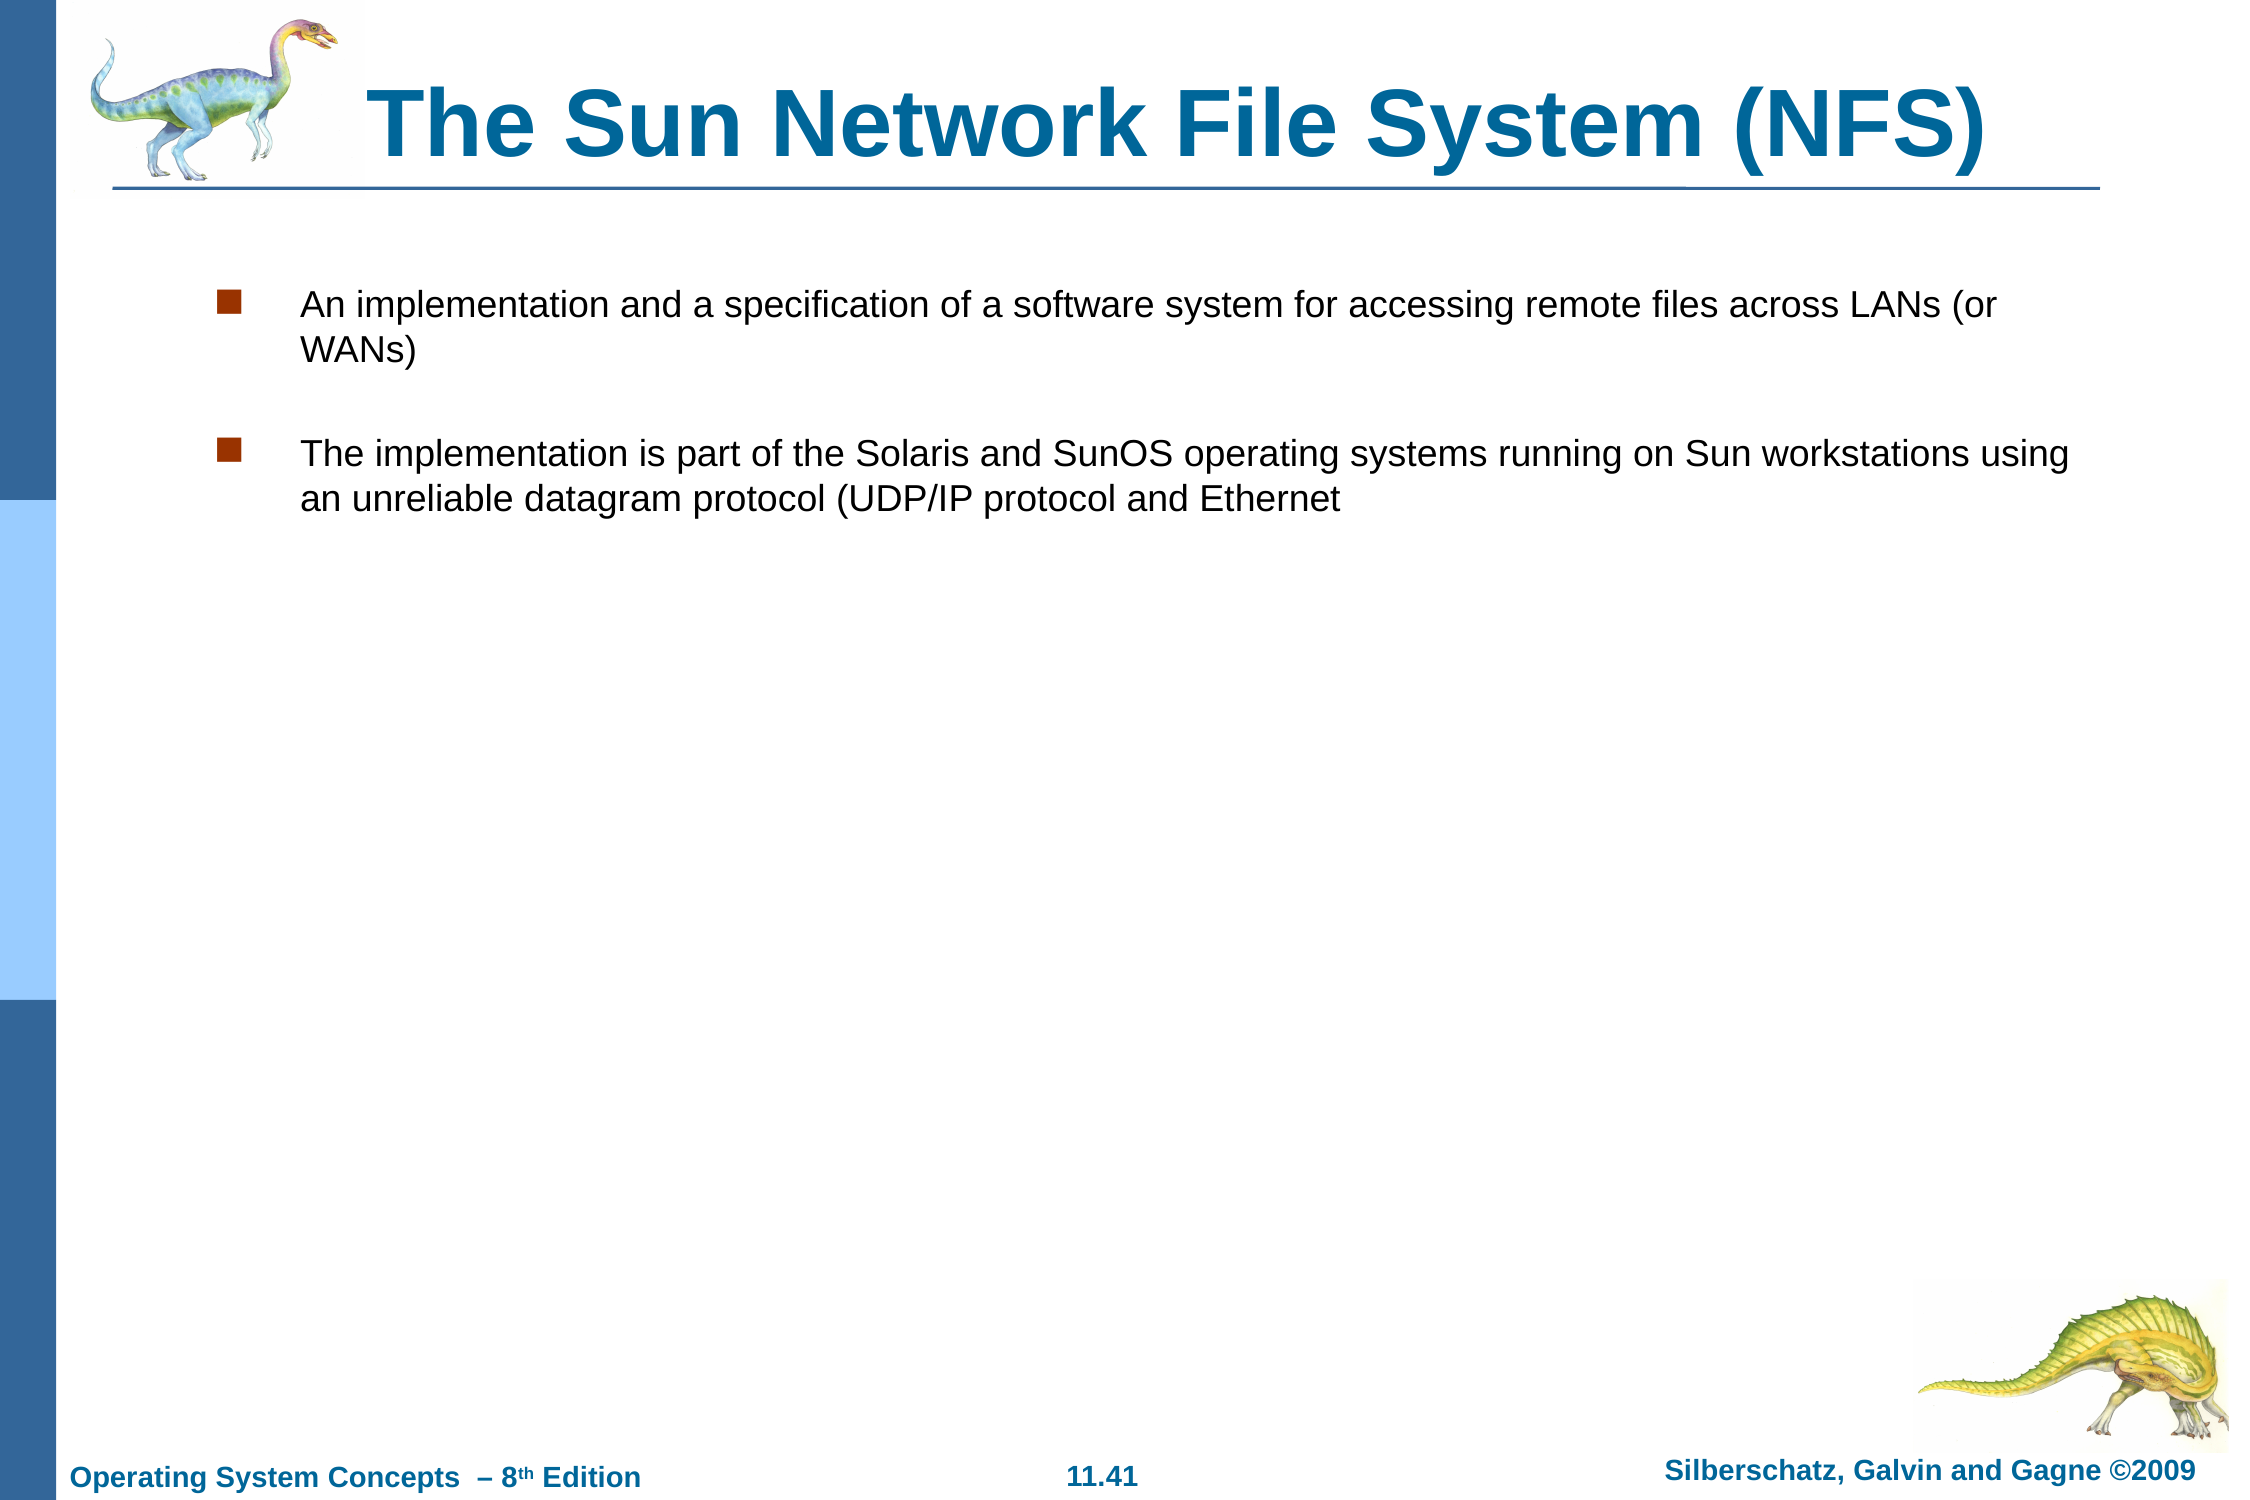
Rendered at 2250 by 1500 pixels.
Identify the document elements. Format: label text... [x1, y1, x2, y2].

picture [1913, 1279, 2229, 1453]
list An implementation and a specification of a software system for accessing remote files across LANs (or WANs) The implementation is part of the Solaris and SunOS operating systems running on Sun workstations using an unreliable datagram protocol (UDP/IP protocol and Ethernet [198, 269, 2102, 1261]
picture [70, 0, 365, 199]
title The Sun Network File System (NFS) [217, 60, 2138, 187]
